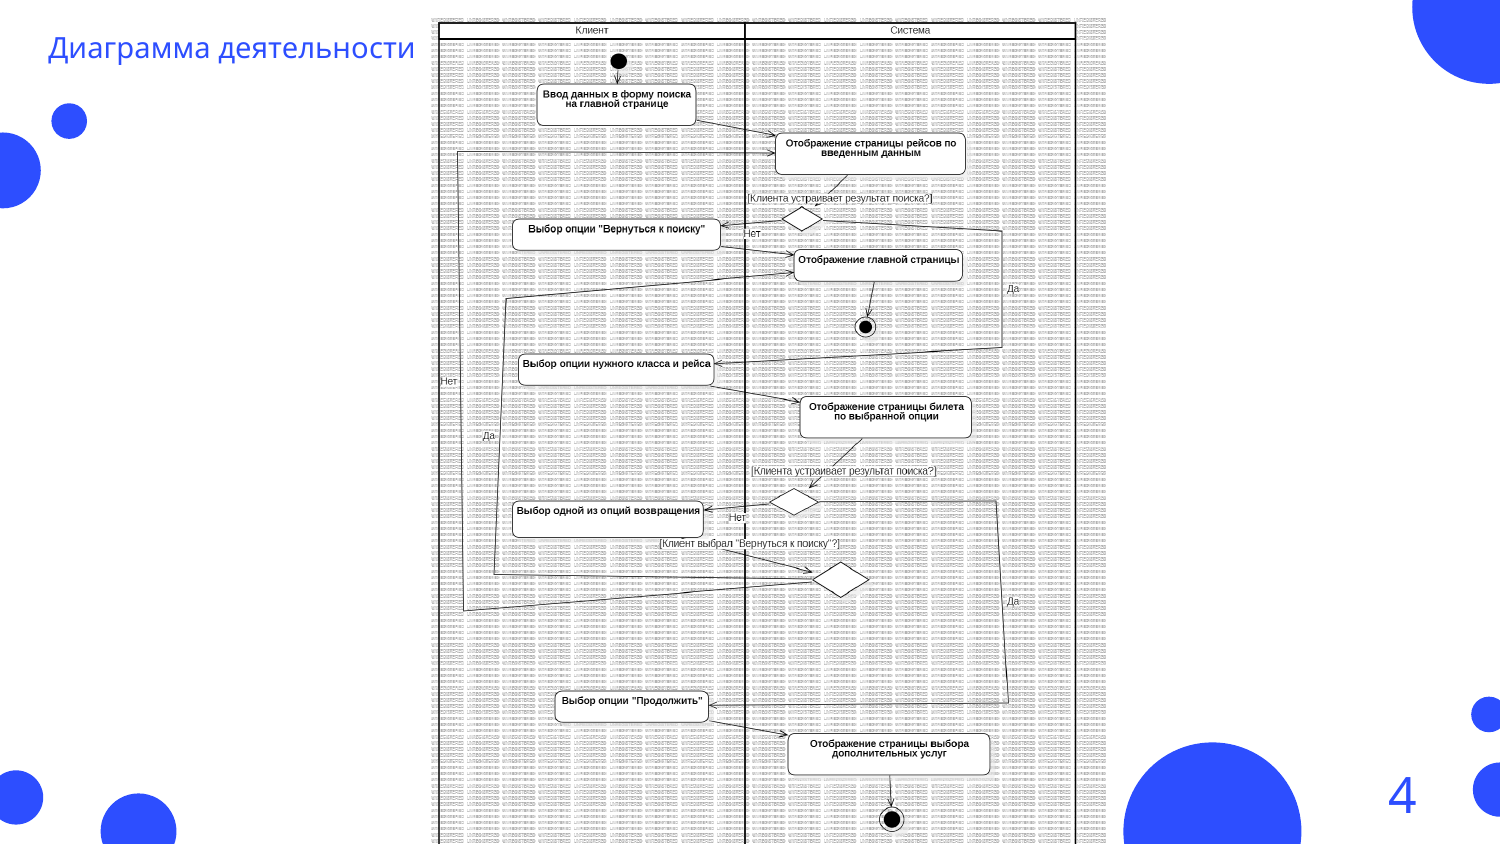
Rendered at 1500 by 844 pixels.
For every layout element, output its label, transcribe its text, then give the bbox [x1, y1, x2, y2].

text_box [1413, 0, 1500, 84]
picture [430, 15, 1106, 844]
text_box [1471, 697, 1500, 732]
text_box [0, 133, 41, 208]
text_box [0, 771, 43, 824]
text_box [1473, 763, 1500, 816]
text_box Диаграмма деятельности [48, 15, 428, 114]
text_box [1124, 743, 1301, 844]
text_box 4 [1388, 739, 1423, 824]
text_box [101, 794, 176, 844]
